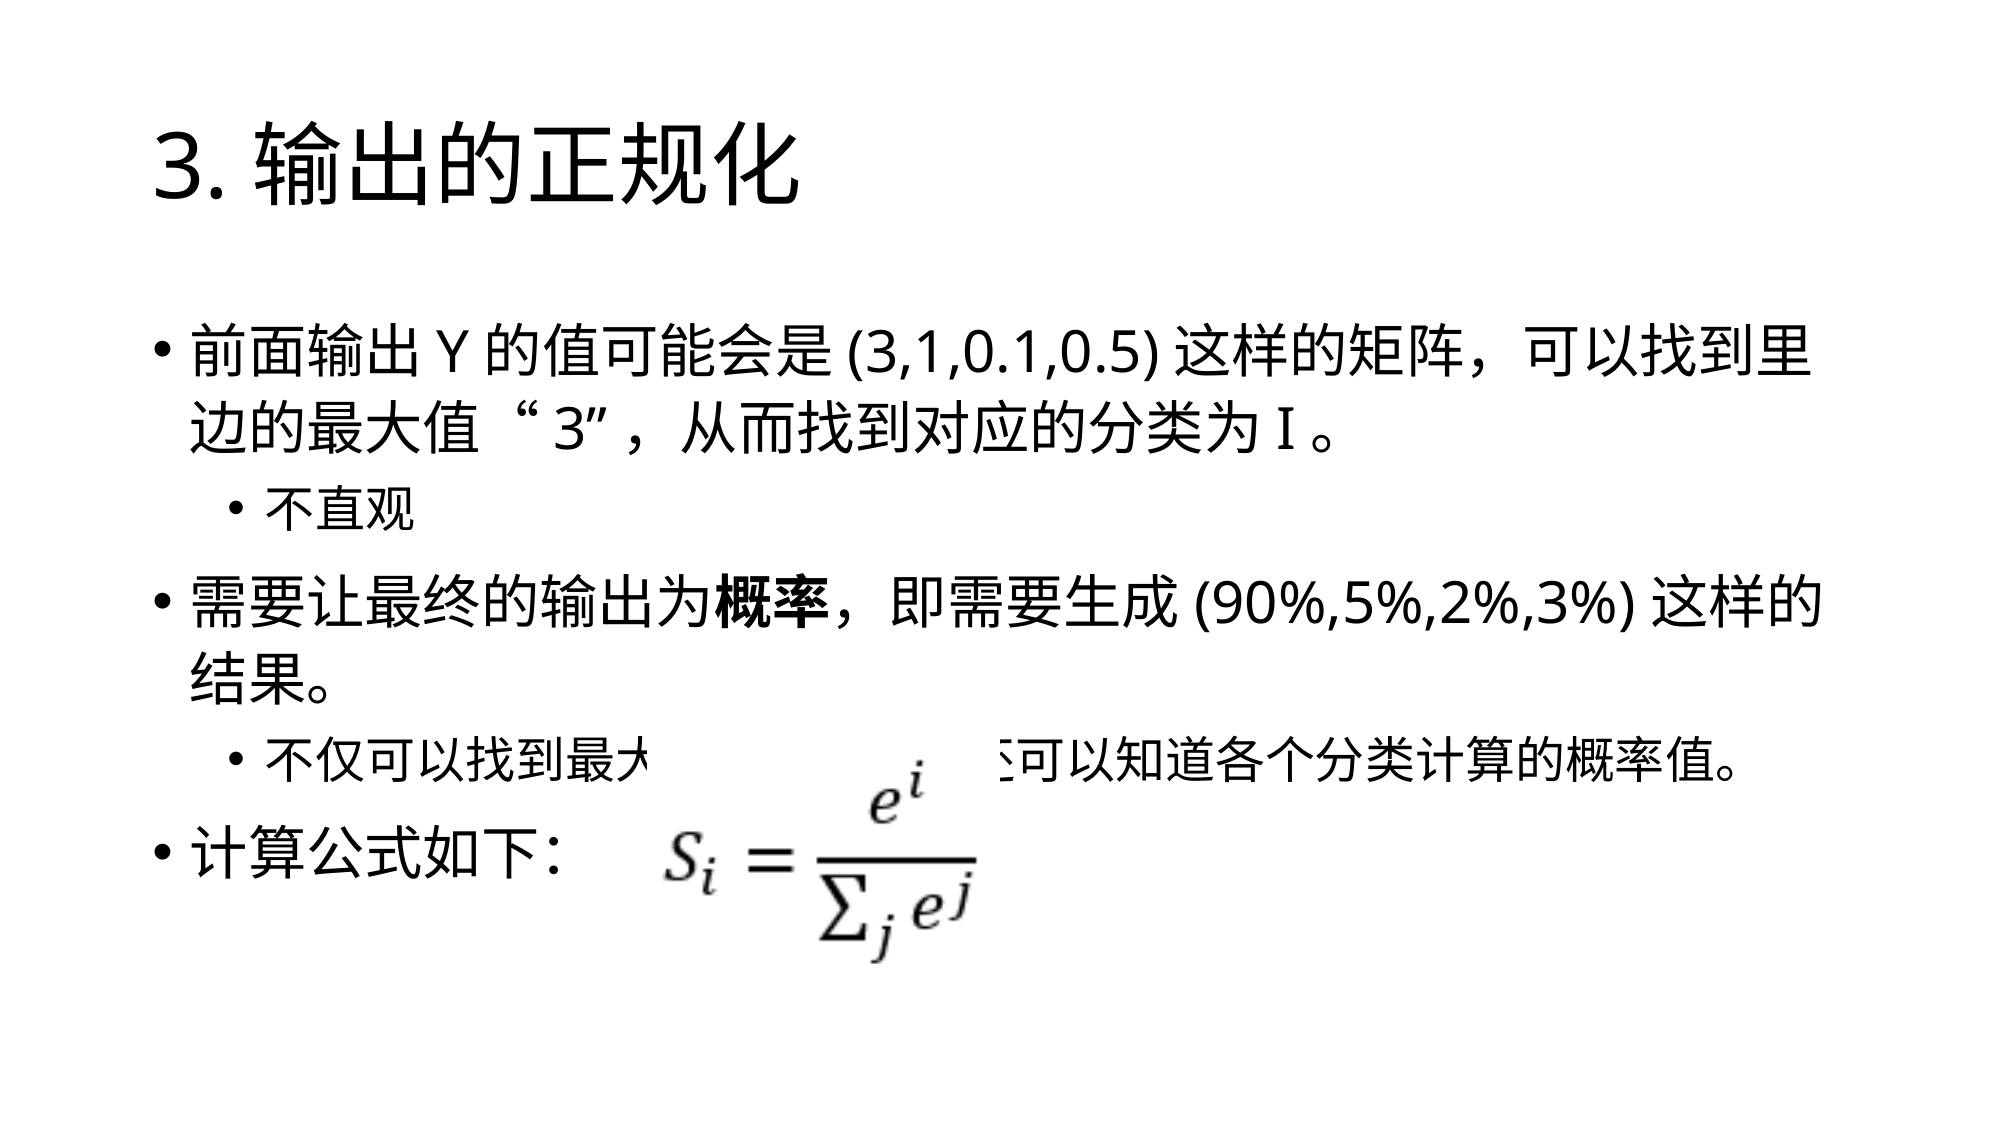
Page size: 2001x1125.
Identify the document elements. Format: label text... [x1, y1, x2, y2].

picture [647, 730, 1000, 987]
title 3.输出的正规化 [137, 59, 1863, 278]
list 前面输出Y的值可能会是(3,1,0.1,0.5)这样的矩阵，可以找到里边的最大值“3”，从而找到对应的分类为I。 不直观 需要让最终的输出为概率，即需要生成(90%,5%,2%,3%)这样的结果。 不仅可以找到最大概率的分类，还可以知道各个分类计算的概率值。 计算公式如下： [137, 299, 1863, 1014]
